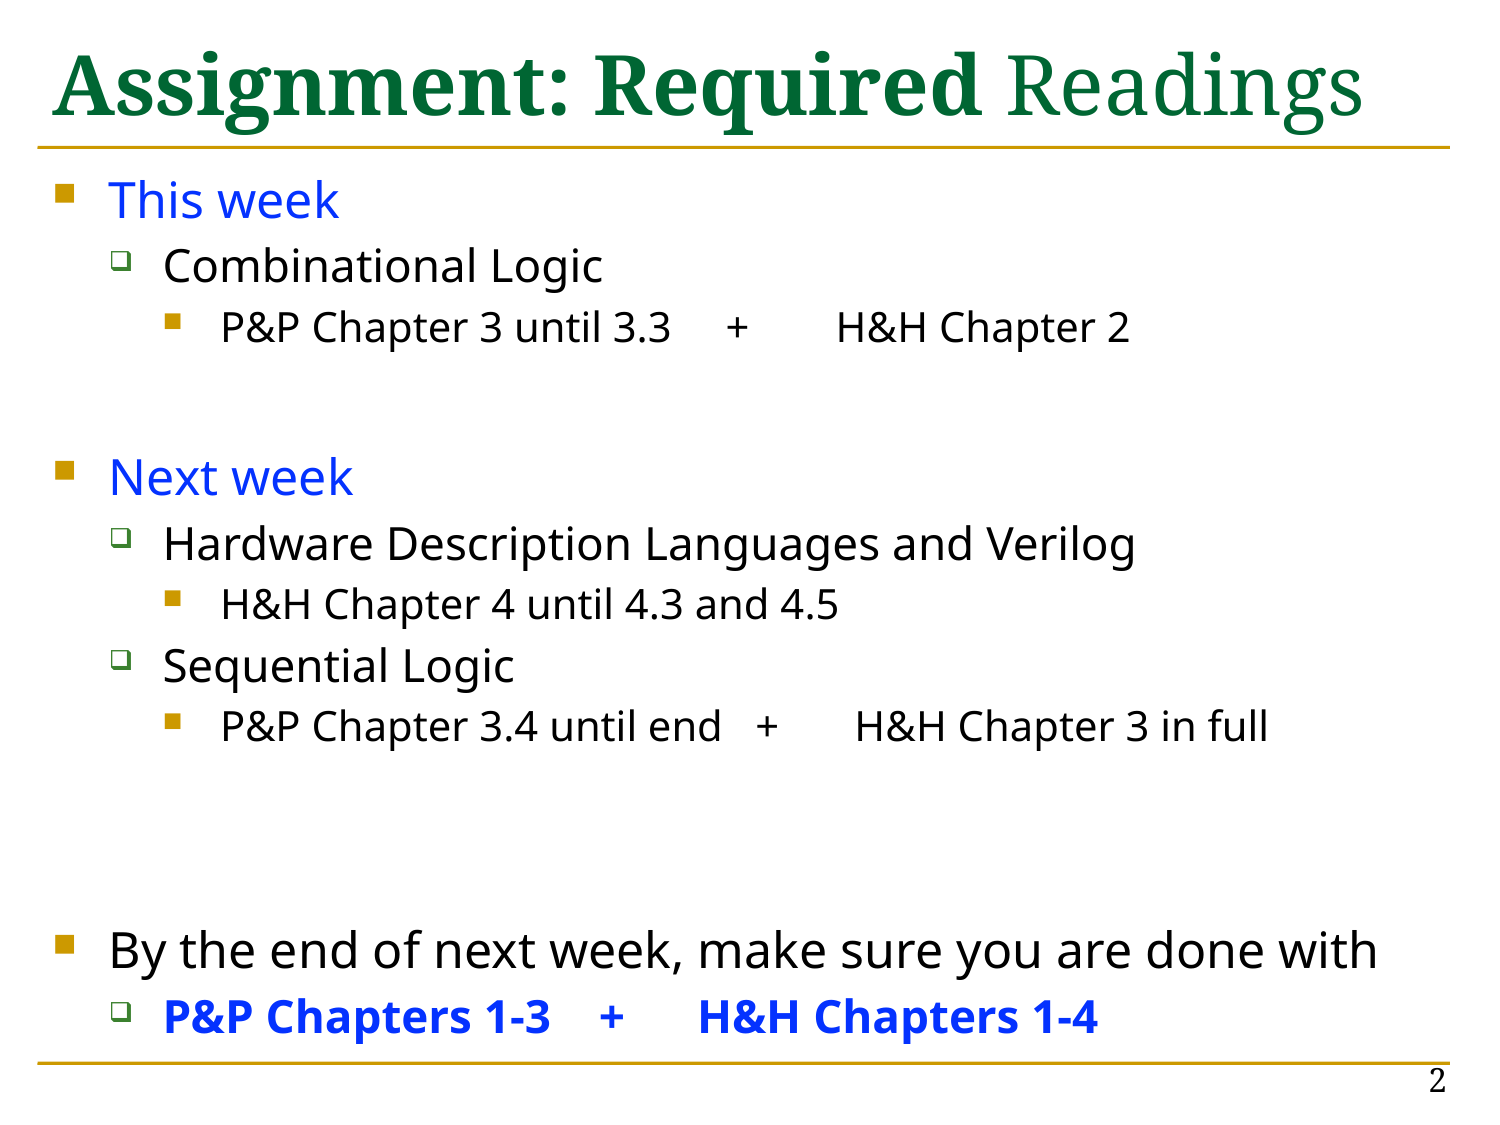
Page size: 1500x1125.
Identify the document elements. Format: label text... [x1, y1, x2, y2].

list This week Combinational Logic P&P Chapter 3 until 3.3 + H&H Chapter 2 Next week Hardware Description Languages and Verilog H&H Chapter 4 until 4.3 and 4.5 Sequential Logic P&P Chapter 3.4 until end + H&H Chapter 3 in full By the end of next week, make sure you are done with P&P Chapters 1-3 + H&H Chapters 1-4 [37, 160, 1450, 1013]
title Assignment: Required Readings [37, 24, 1450, 160]
slide_number 2 [1111, 1036, 1462, 1112]
